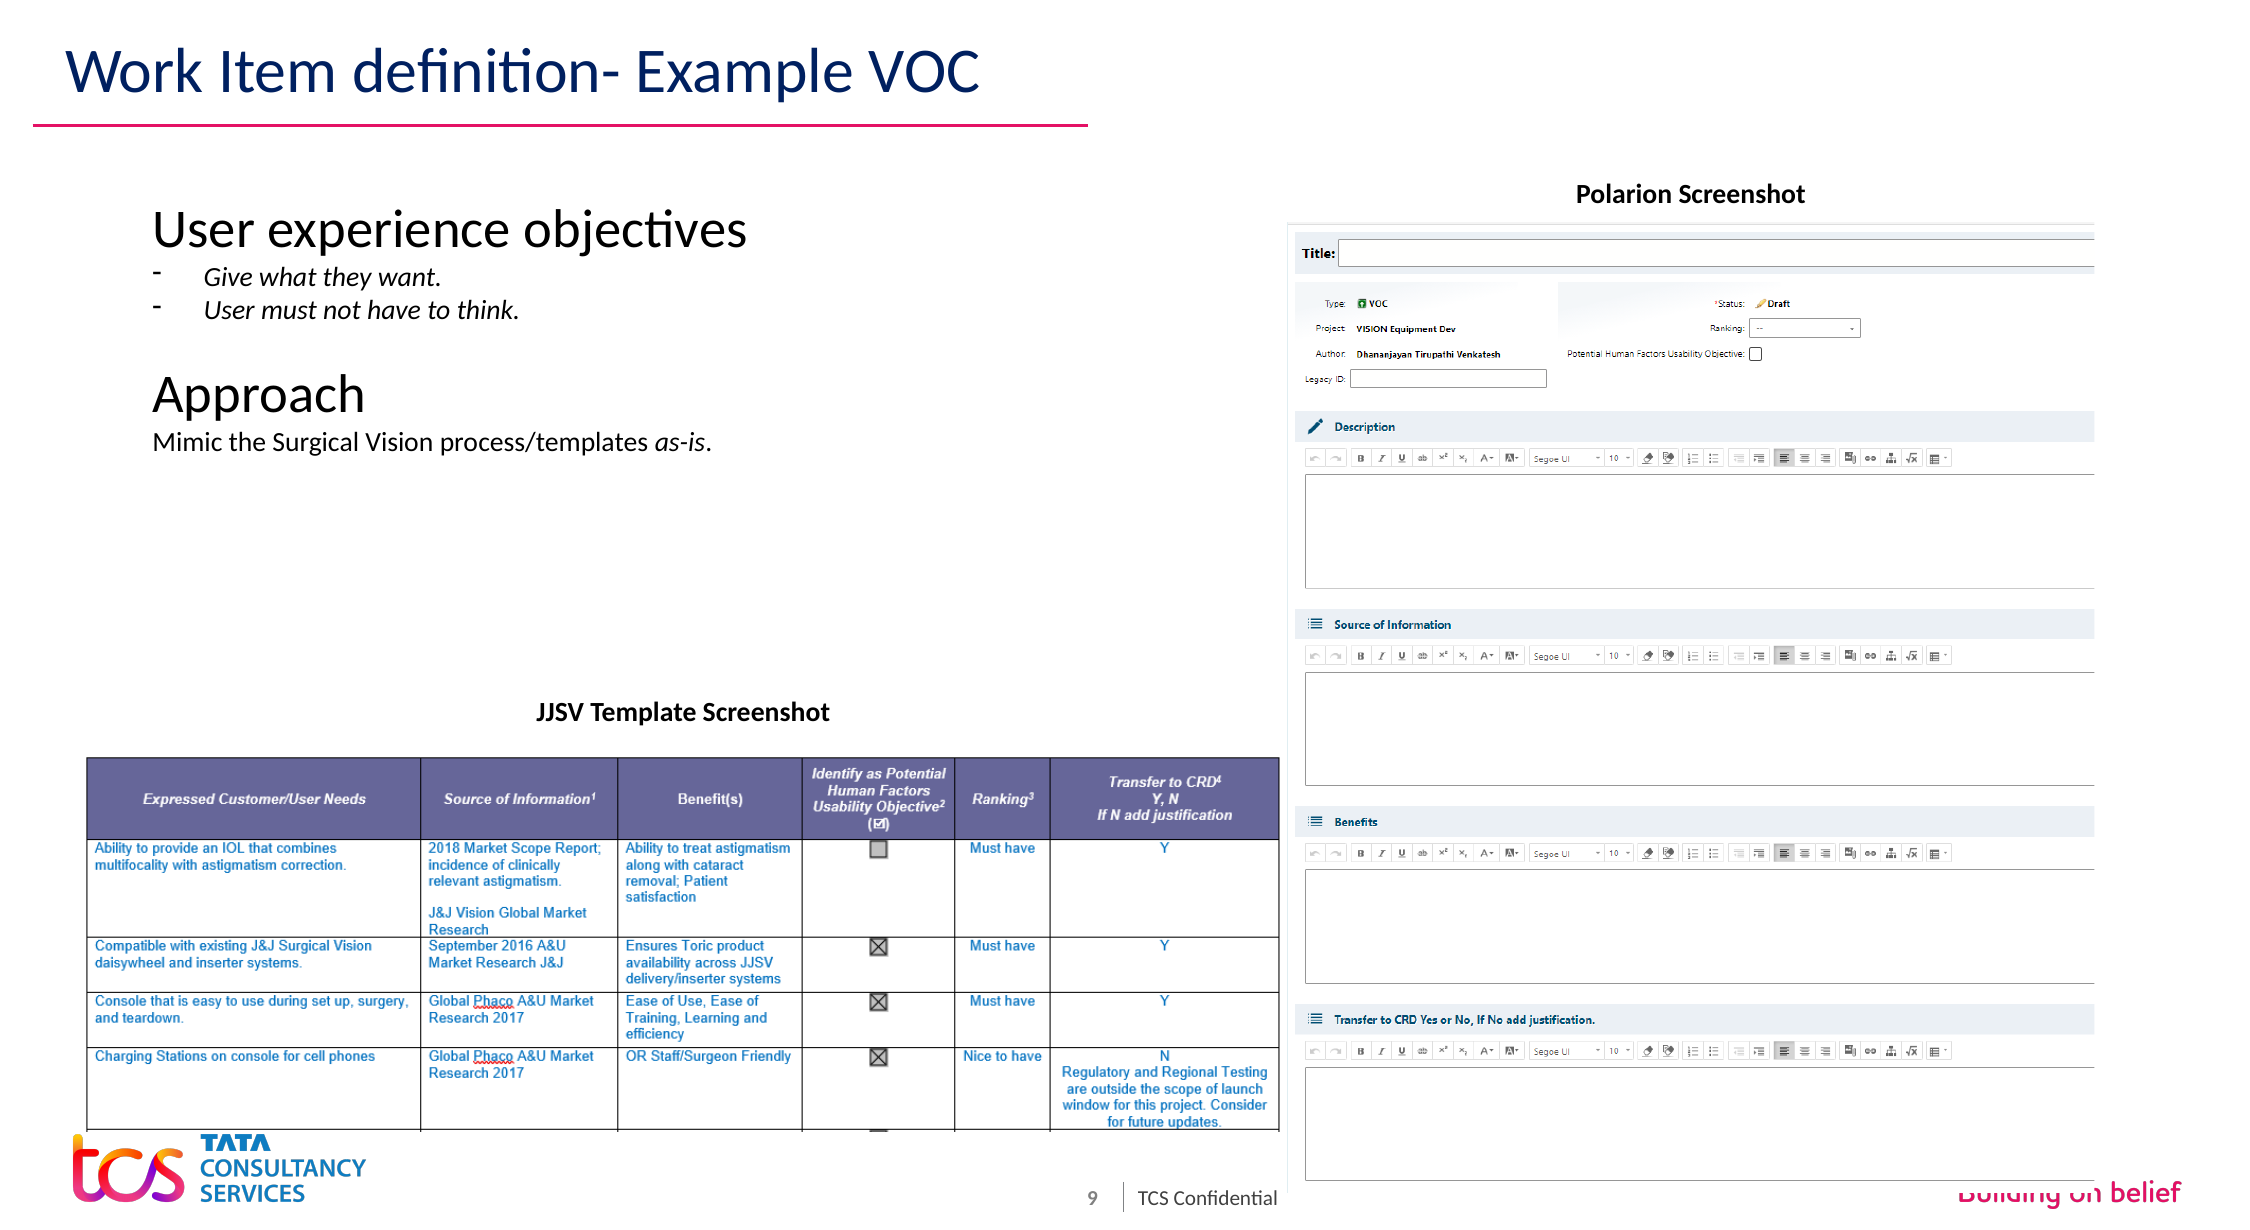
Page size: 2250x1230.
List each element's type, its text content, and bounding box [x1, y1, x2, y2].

picture [72, 221, 2182, 1209]
footer TCS Confidential [1127, 1181, 1589, 1213]
text_box Polarion Screenshot [1466, 168, 1916, 217]
title Work Item definition- Example VOC [50, 30, 2072, 179]
text_box JJSV Template Screenshot [392, 686, 974, 735]
text_box User experience objectives Give what they want. User must not have to think. Approach Mimic the Surgical Vision process/templates as-is. [137, 185, 1194, 465]
